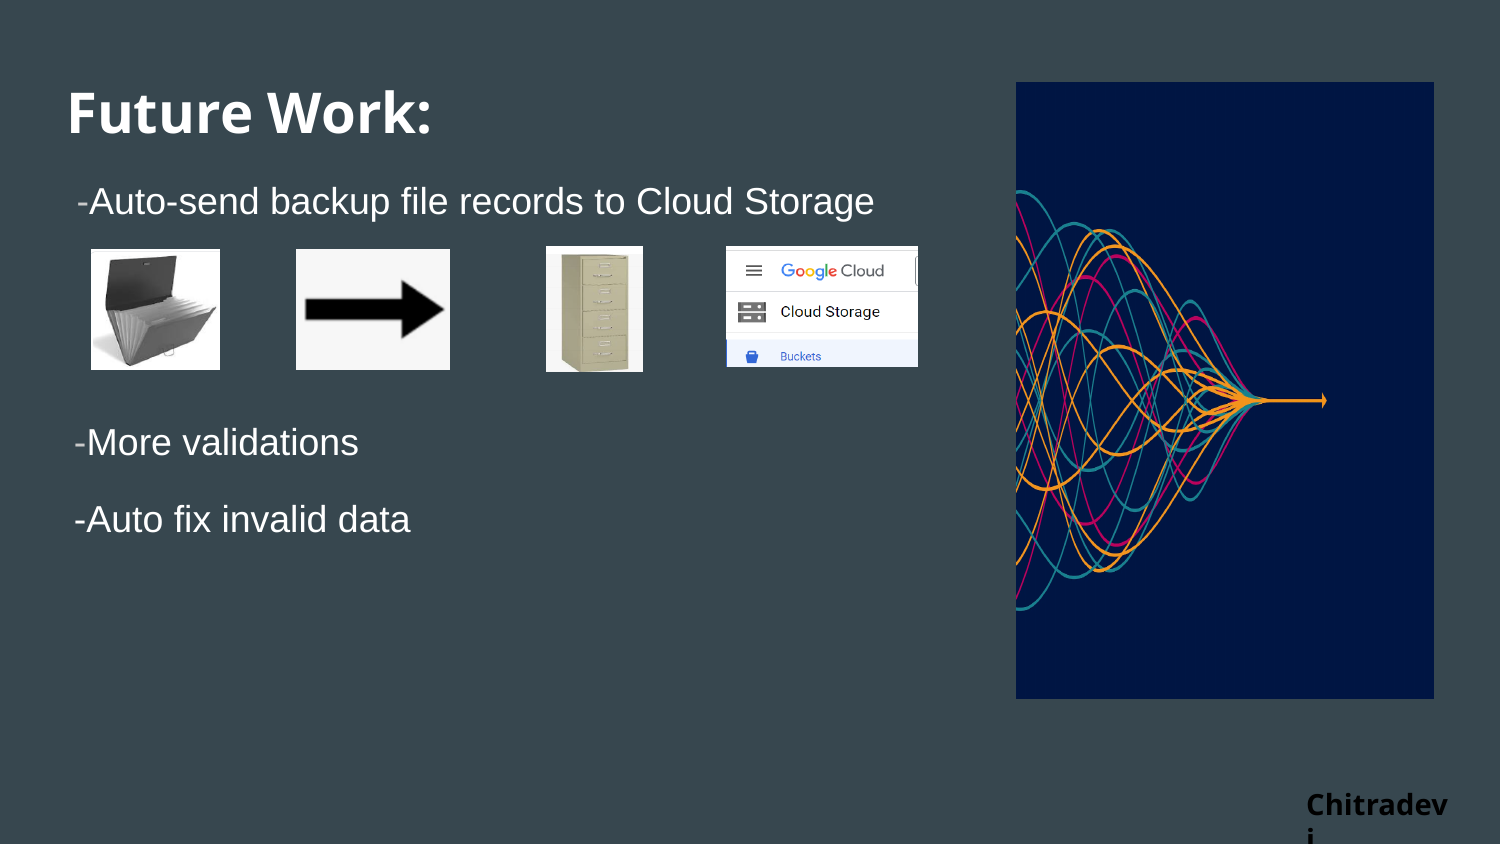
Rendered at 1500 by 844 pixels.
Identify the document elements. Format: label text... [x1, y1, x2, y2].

picture [726, 246, 918, 368]
text_box -More validations -Auto fix invalid data [59, 396, 886, 555]
picture [1015, 82, 1435, 699]
picture [295, 249, 450, 370]
text_box Chitradevi [1291, 771, 1470, 844]
picture [91, 249, 220, 370]
picture [546, 246, 643, 373]
list Future Work: -Auto-send backup file records to Cloud Storage [51, 52, 1449, 780]
